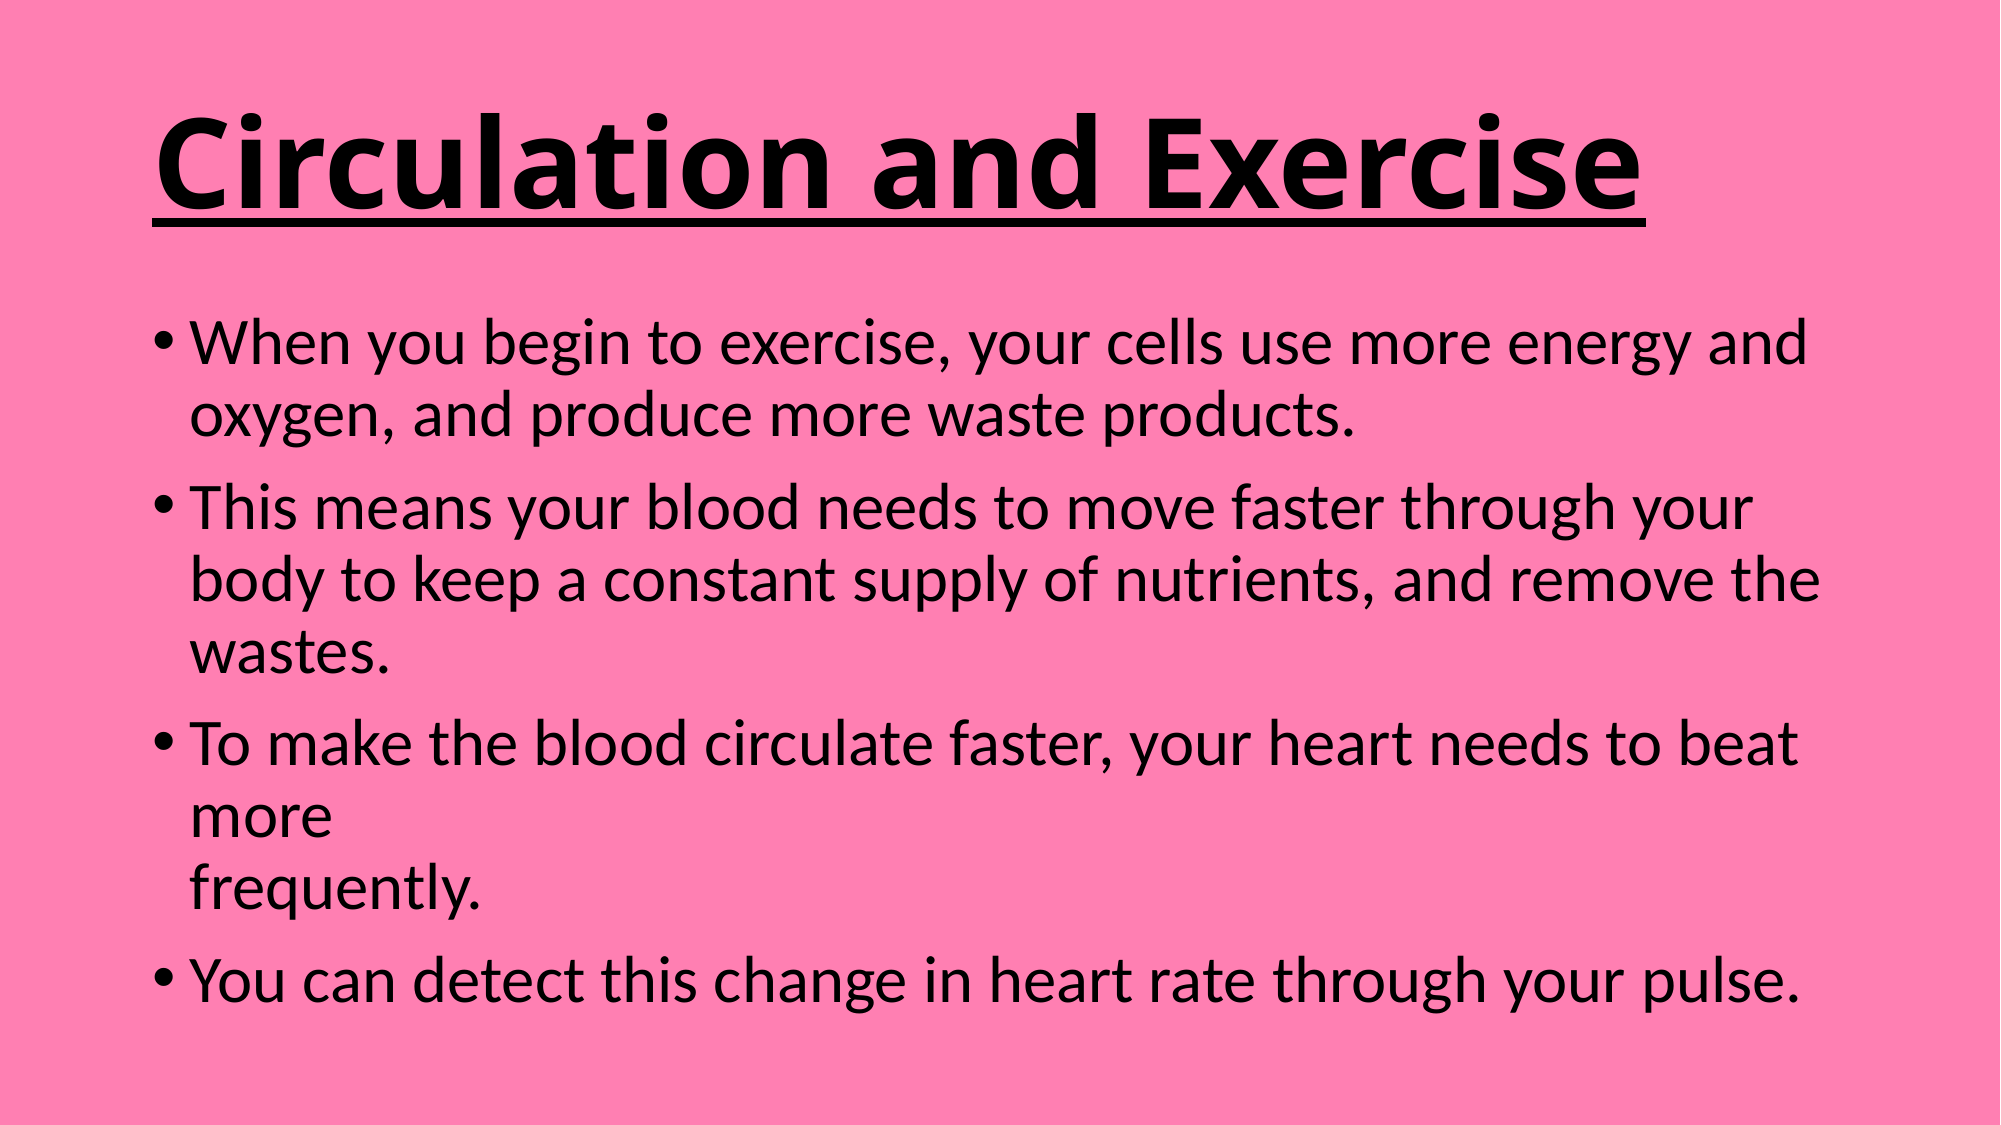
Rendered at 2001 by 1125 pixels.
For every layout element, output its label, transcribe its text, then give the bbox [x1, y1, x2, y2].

title Circulation and Exercise [137, 59, 1863, 278]
list When you begin to exercise, your cells use more energy and oxygen, and produce more waste products. This means your blood needs to move faster through your body to keep a constant supply of nutrients, and remove the wastes. To make the blood circulate faster, your heart needs to beat more frequently. You can detect this change in heart rate through your pulse. [137, 299, 1863, 1014]
